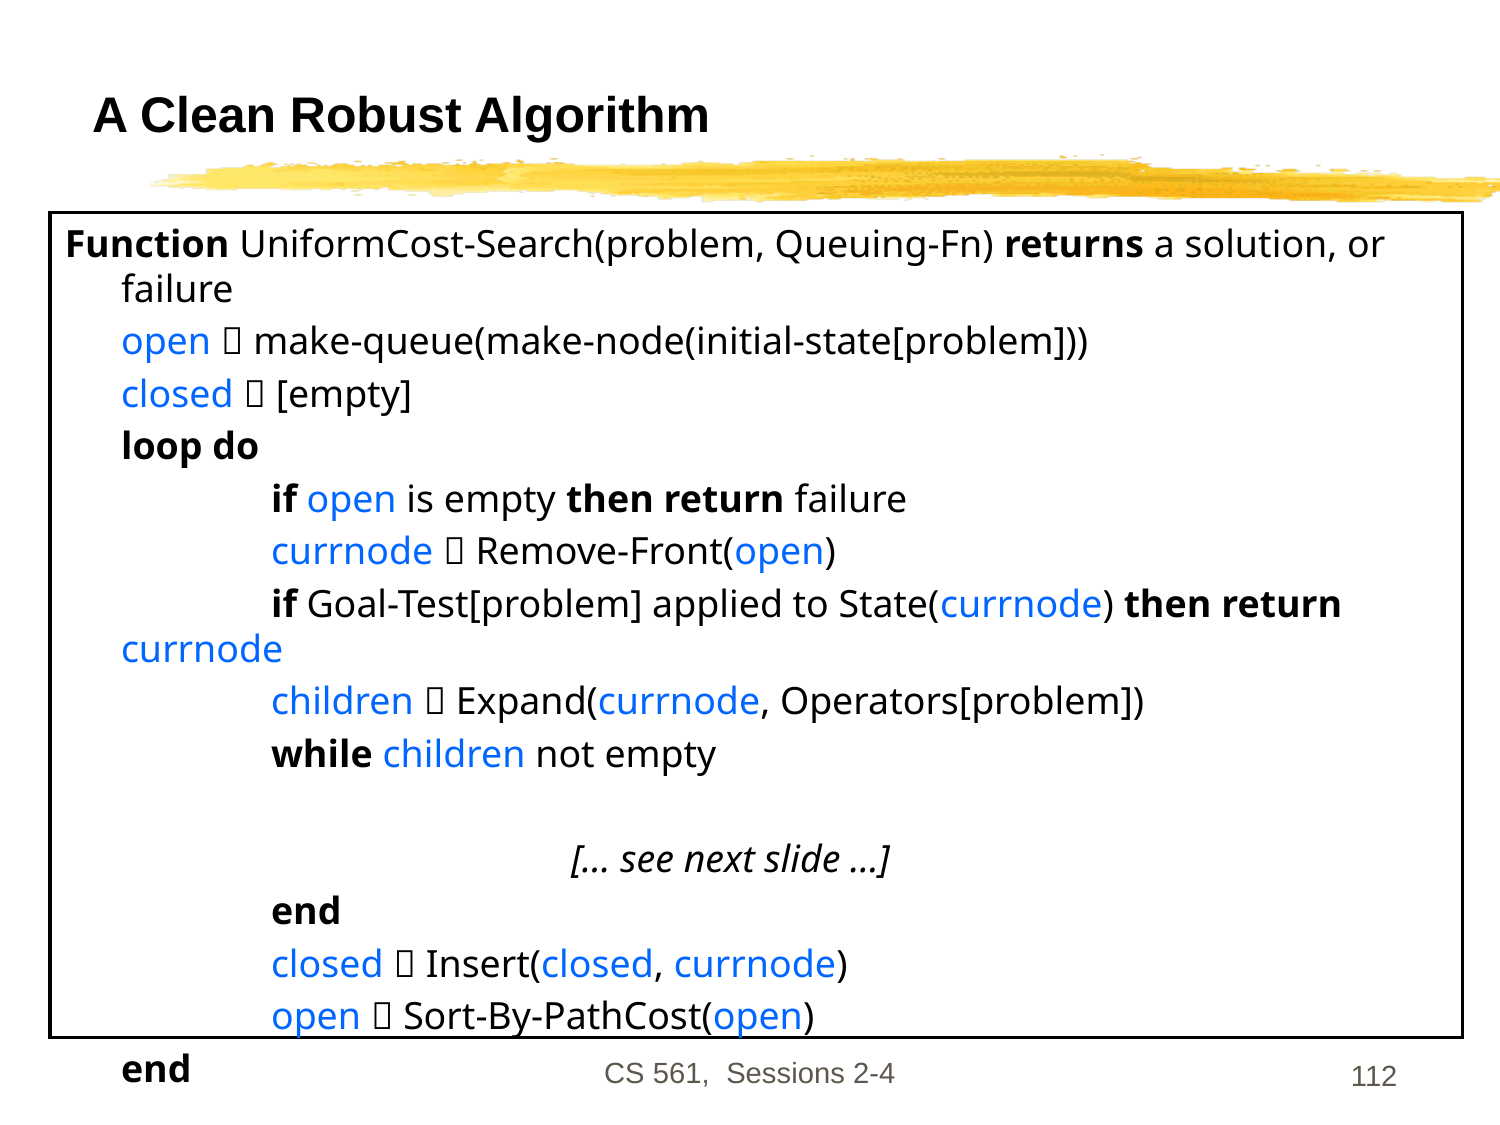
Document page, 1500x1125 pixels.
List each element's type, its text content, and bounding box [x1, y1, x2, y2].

footer CS 561, Sessions 2-4 [512, 1038, 988, 1098]
text_box Function UniformCost-Search(problem, Queuing-Fn) returns a solution, or failure open  make-queue(make-node(initial-state[problem])) closed  [empty] loop do if open is empty then return failure currnode  Remove-Front(open) if Goal-Test[problem] applied to State(currnode) then return currnode children  Expand(currnode, Operators[problem]) while children not empty [… see next slide …] end closed  Insert(closed, currnode) open  Sort-By-PathCost(open) end [49, 212, 1463, 1038]
slide_number 112 [1099, 1038, 1413, 1101]
picture [150, 149, 1500, 213]
title A Clean Robust Algorithm [76, 37, 1415, 151]
